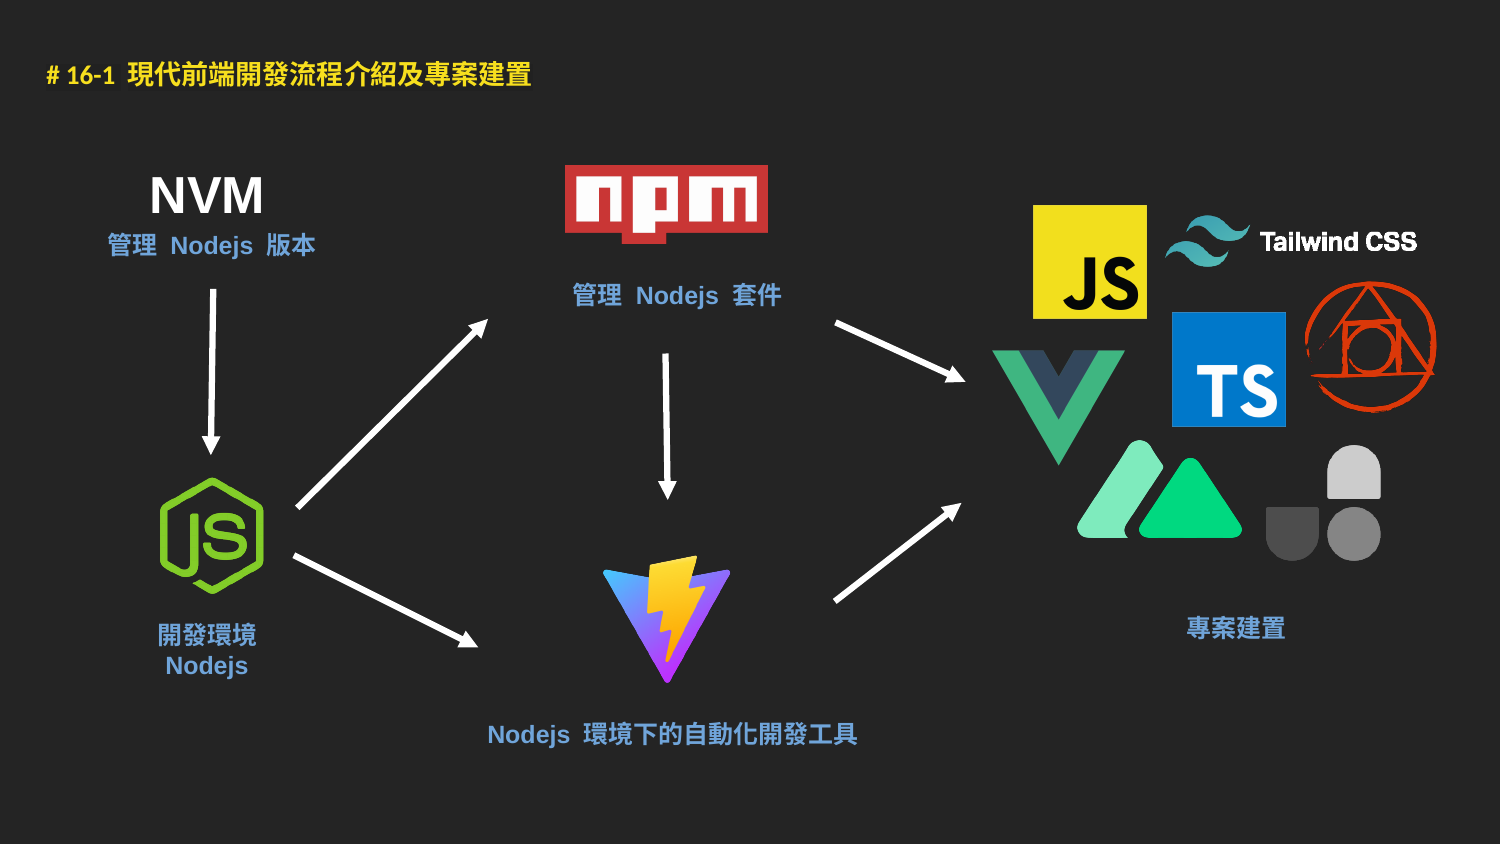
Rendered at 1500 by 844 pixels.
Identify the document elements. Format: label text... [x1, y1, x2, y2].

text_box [293, 554, 479, 648]
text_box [835, 322, 966, 383]
picture [150, 473, 274, 598]
picture [1032, 205, 1147, 320]
picture [1171, 312, 1286, 427]
picture [600, 554, 734, 687]
text_box 開發環境 Nodejs [109, 615, 305, 683]
picture [1303, 281, 1437, 414]
text_box NVM [92, 145, 322, 218]
text_box 管理 Nodejs 版本 [63, 218, 361, 270]
text_box 專案建置 [1088, 601, 1386, 653]
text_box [296, 318, 489, 509]
text_box Nodejs 環境下的自動化開發工具 [451, 707, 895, 760]
picture [1164, 215, 1420, 268]
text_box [210, 288, 214, 456]
text_box 管理 Nodejs 套件 [529, 268, 827, 320]
picture [1263, 443, 1382, 562]
picture [565, 164, 768, 244]
picture [991, 341, 1242, 538]
text_box # 16-1 現代前端開發流程介紹及專案建置 [31, 26, 750, 105]
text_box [834, 502, 962, 602]
